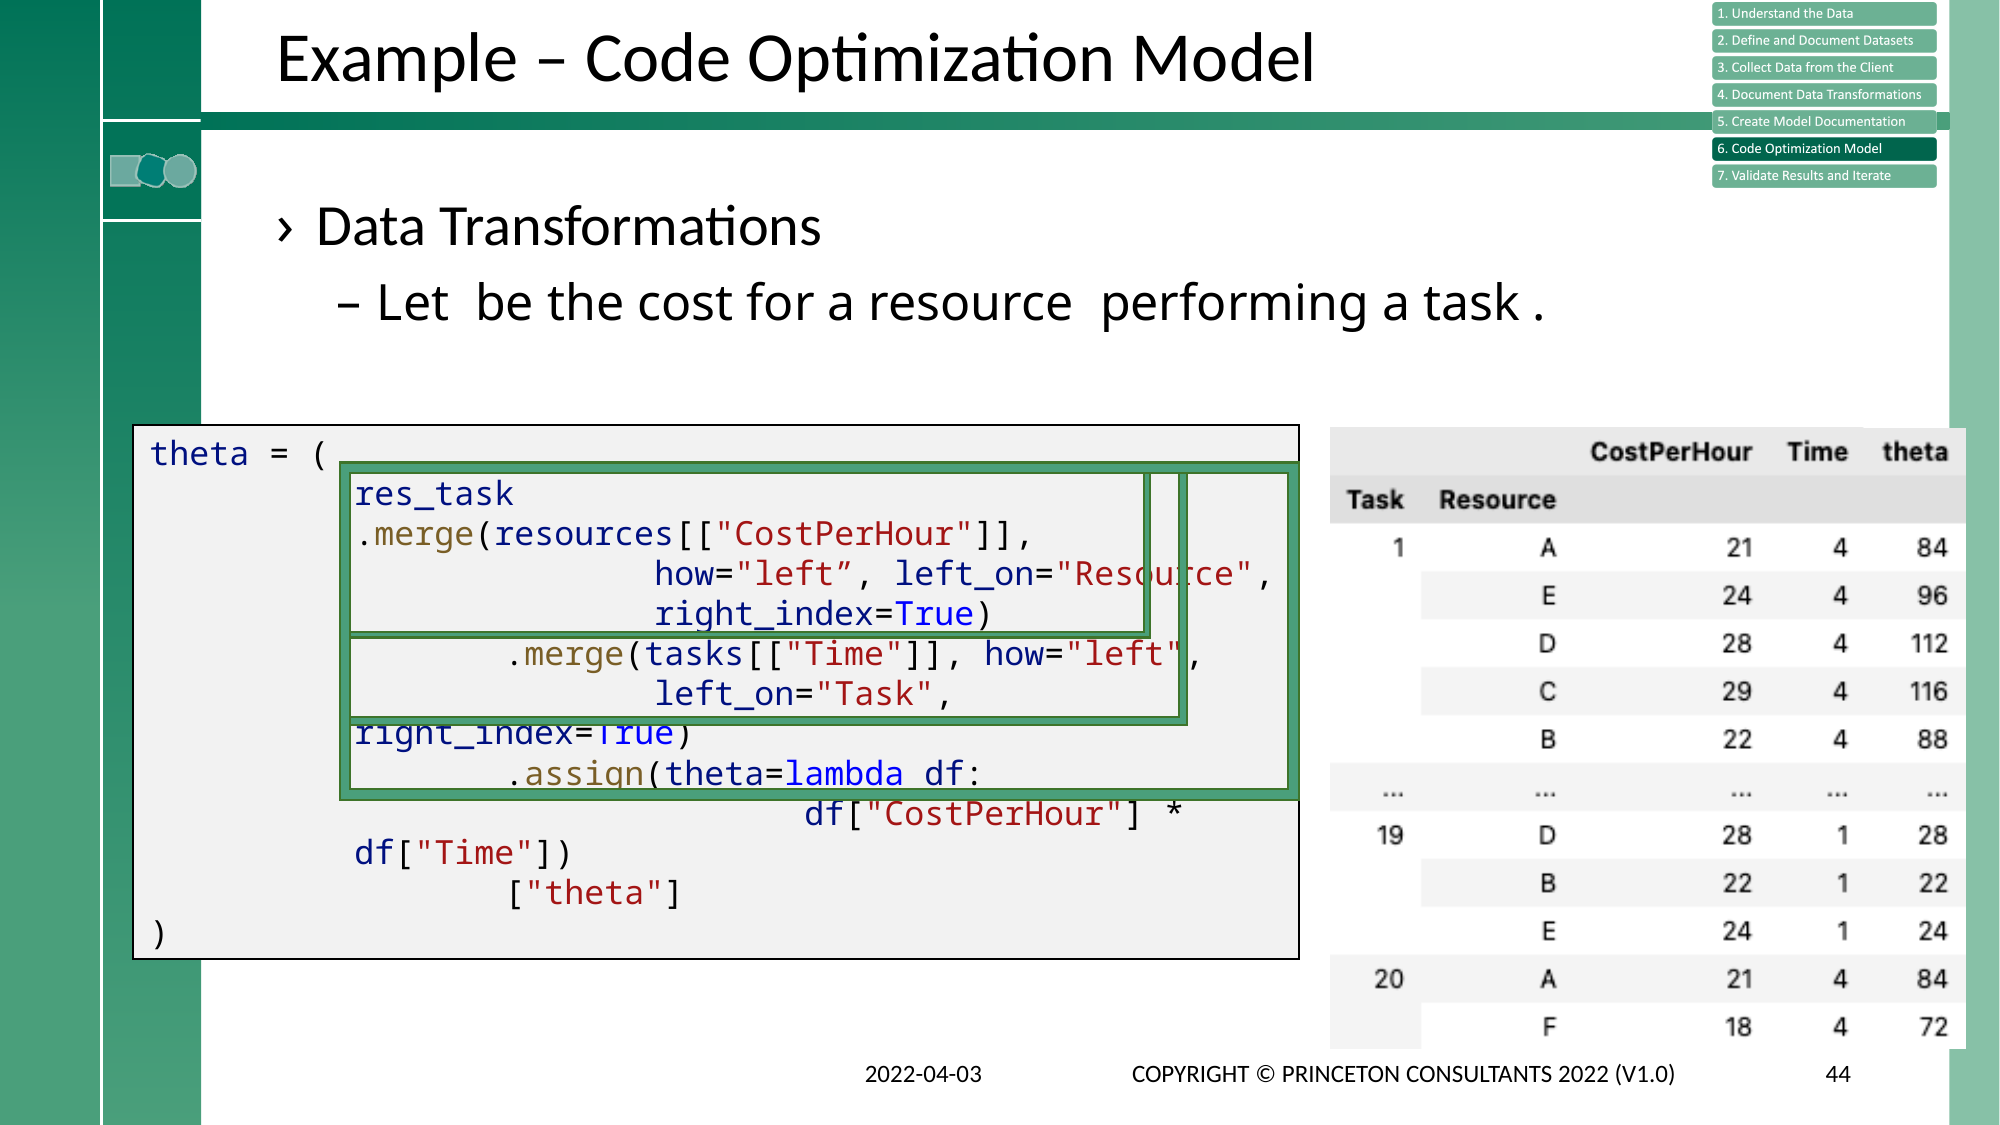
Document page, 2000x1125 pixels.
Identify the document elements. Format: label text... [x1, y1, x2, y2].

picture [1712, 1, 1937, 188]
text_box theta = ( res_task .merge(resources[["CostPerHour"]], how="left”, left_on="Resource", right_index=True) .merge(tasks[["Time"]], how="left", left_on="Task", right_index=True) .assign(theta=lambda df: df["CostPerHour"] * df["Time"]) ["theta"] ) [132, 424, 1300, 960]
picture [105, 149, 201, 192]
title Example – Code Optimization Model [261, 12, 1712, 105]
text_box [351, 474, 1188, 726]
text_box [339, 461, 1300, 801]
footer Copyright © Princeton Consultants 2022 (V1.0) [1074, 1042, 1734, 1103]
slide_number 44 [1766, 1049, 1867, 1103]
text_box [351, 474, 1151, 639]
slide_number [849, 1042, 1050, 1103]
picture [1330, 427, 1966, 1049]
